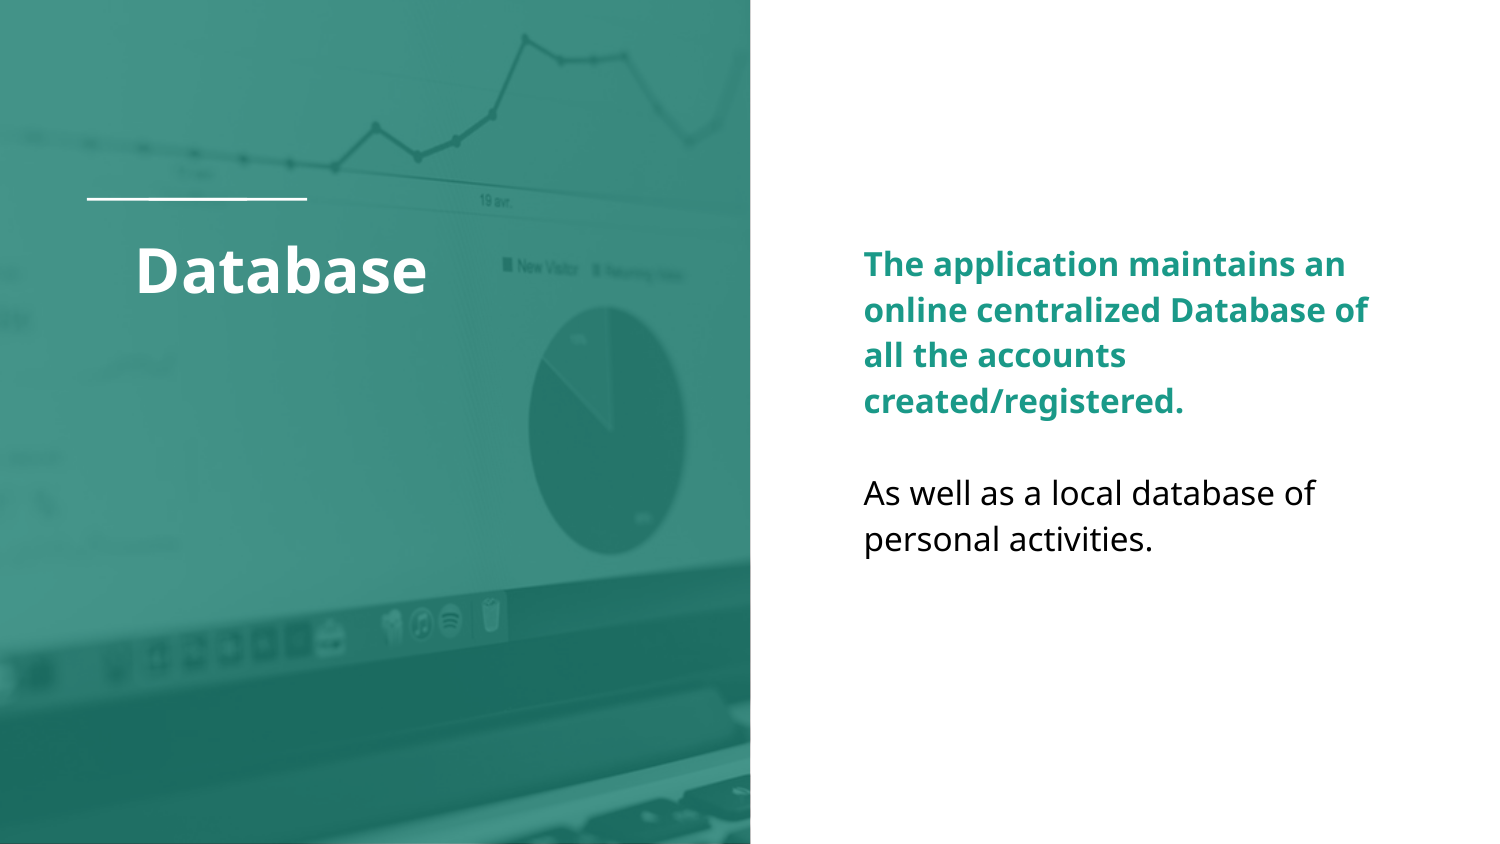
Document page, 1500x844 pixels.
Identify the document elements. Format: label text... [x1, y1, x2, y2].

list The application maintains an online centralized Database of all the accounts created/registered. As well as a local database of personal activities. [848, 221, 1403, 719]
title Database [119, 216, 662, 494]
